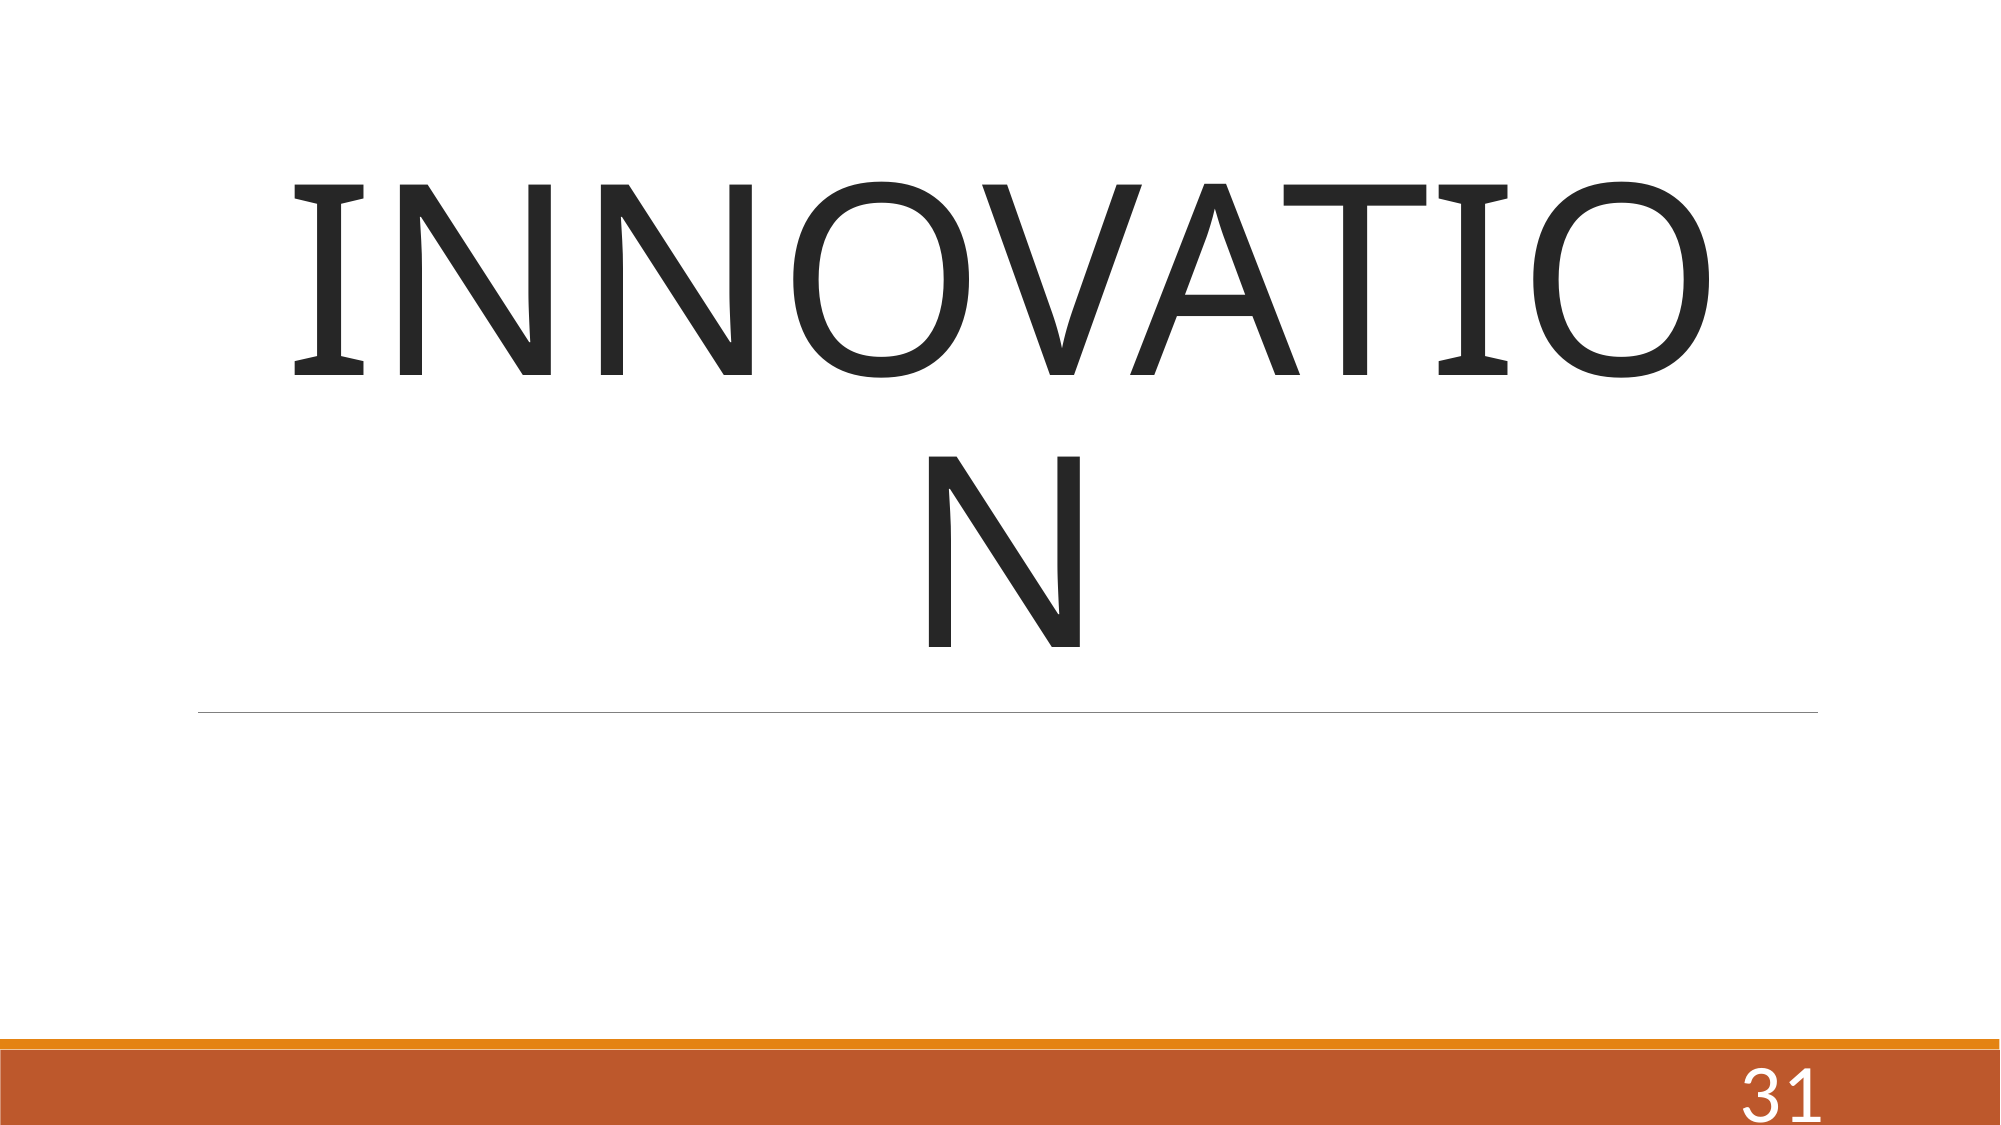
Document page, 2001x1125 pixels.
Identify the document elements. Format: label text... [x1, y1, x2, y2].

slide_number 31 [1624, 1059, 1840, 1120]
title INNOVATION [180, 124, 1830, 710]
